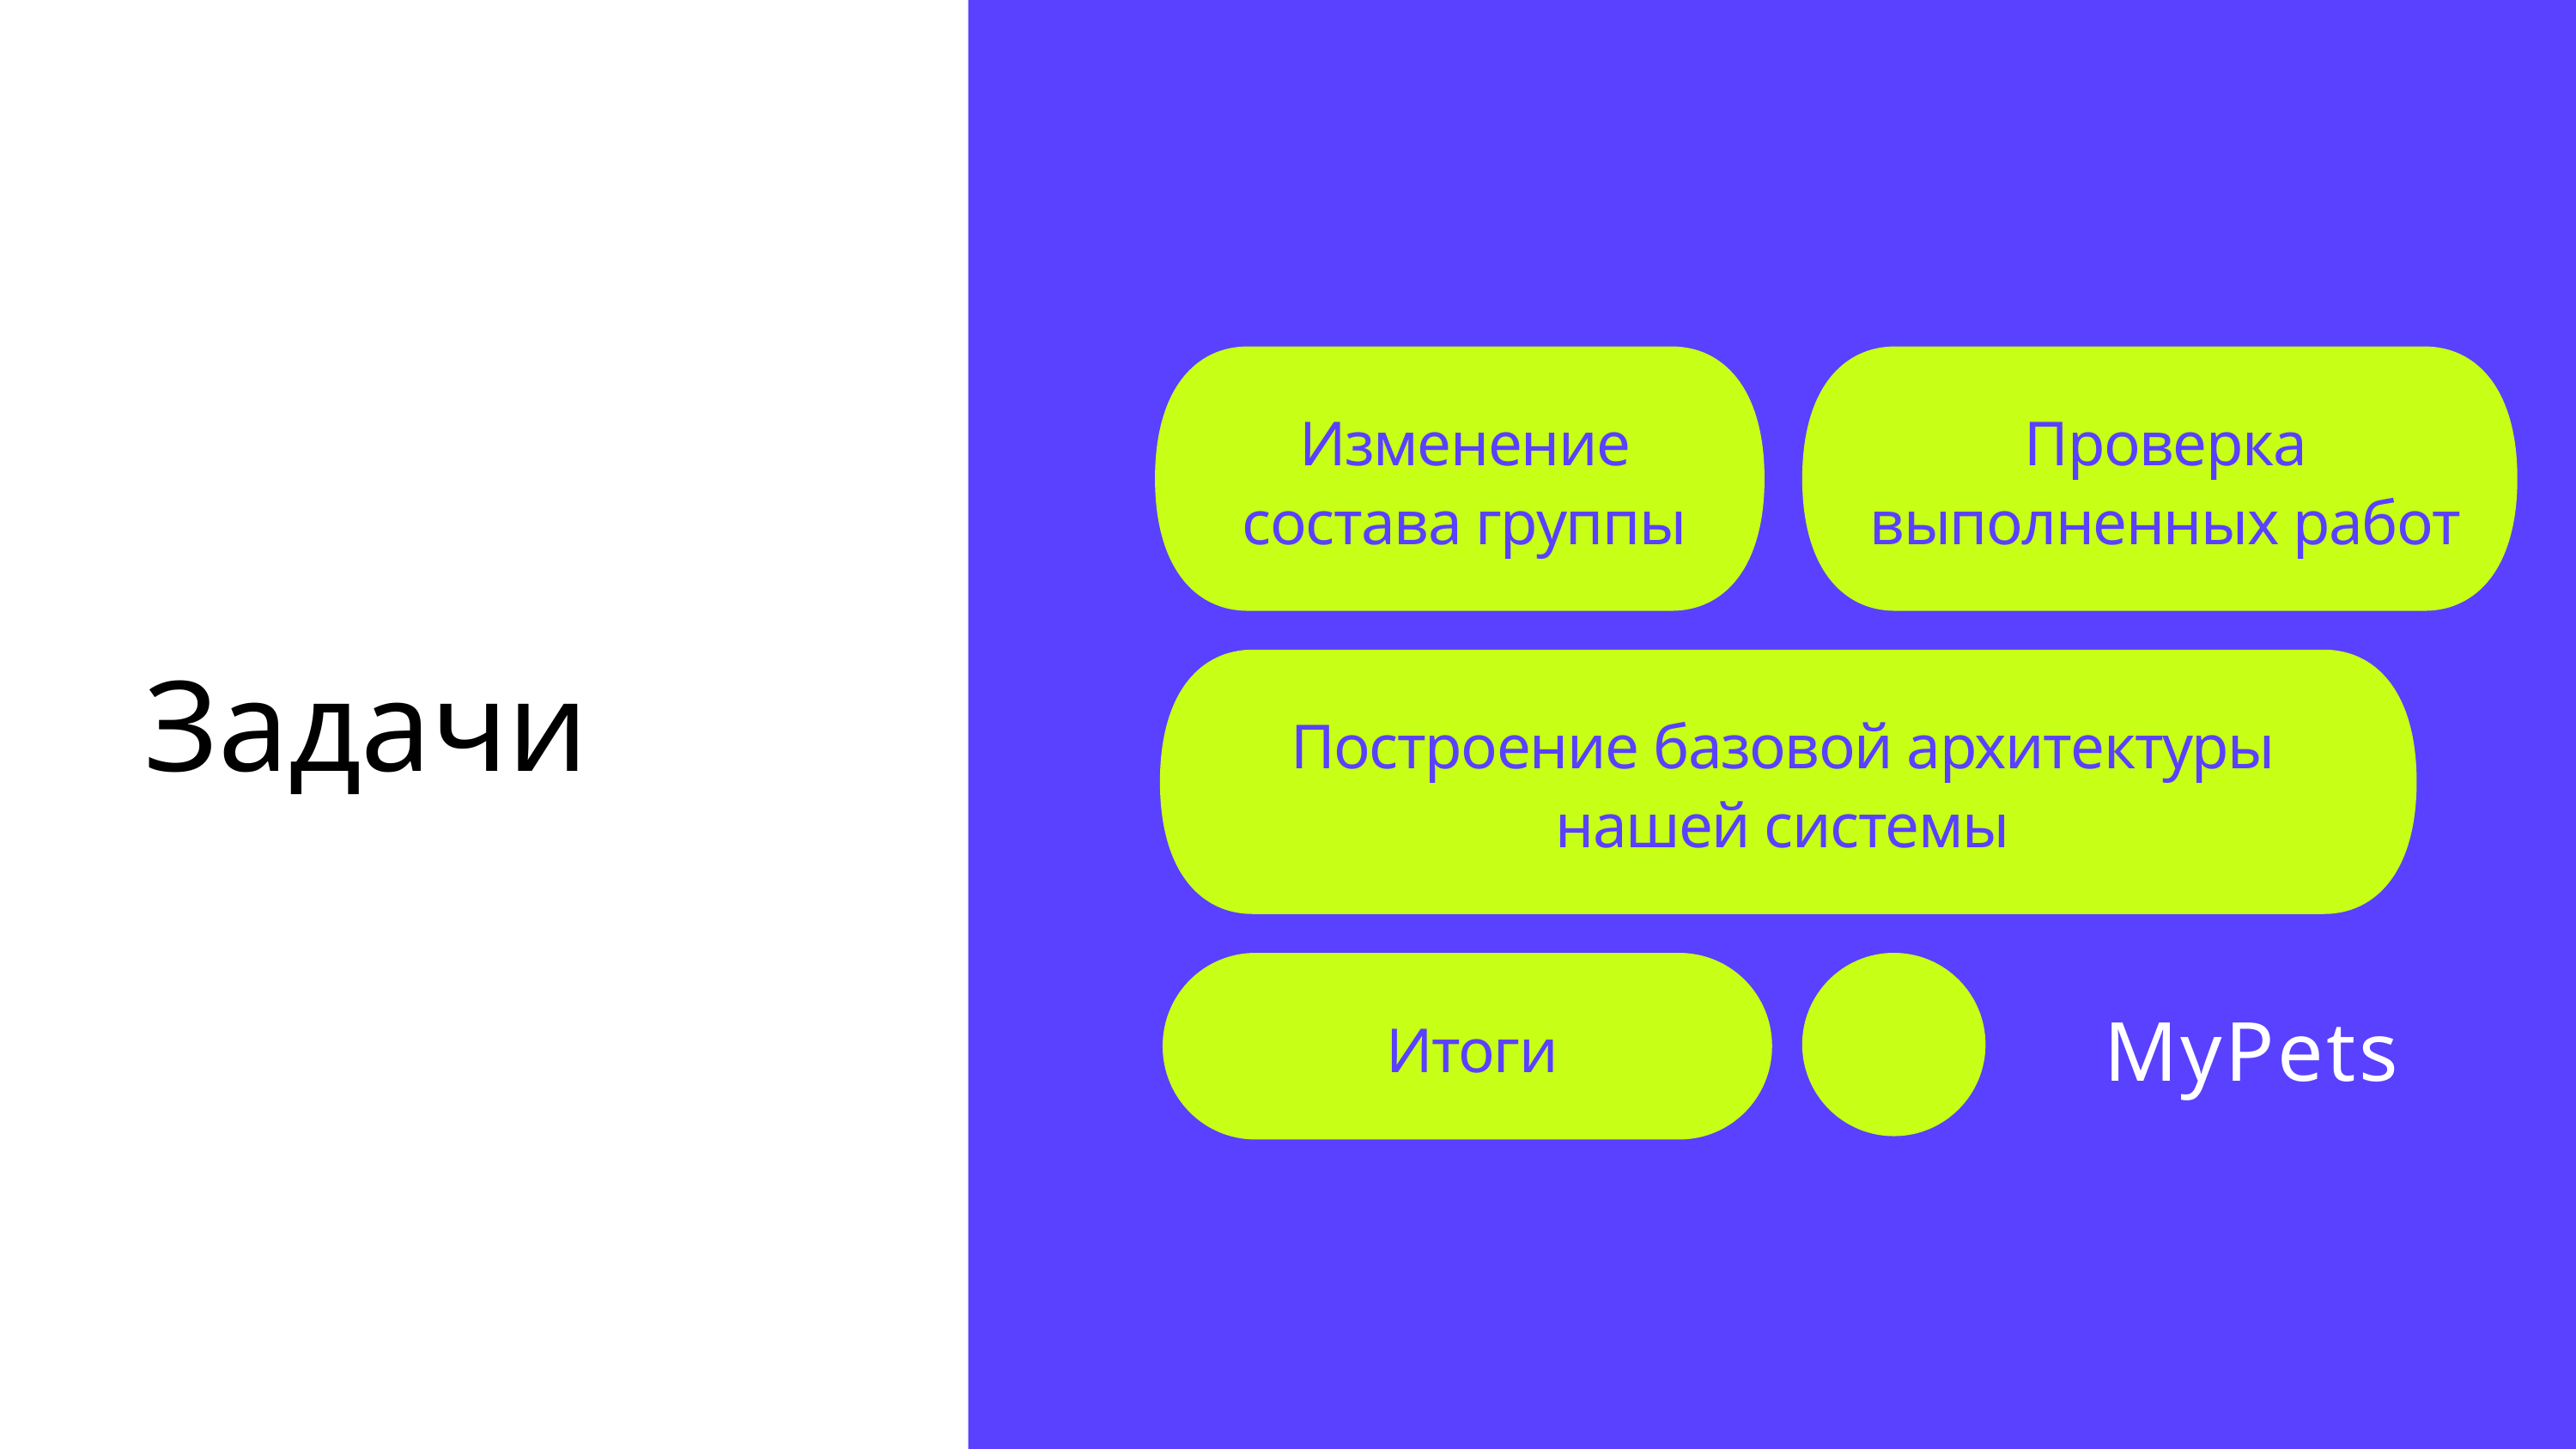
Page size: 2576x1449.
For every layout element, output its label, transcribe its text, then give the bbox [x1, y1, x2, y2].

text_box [1159, 649, 2417, 914]
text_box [1801, 952, 1986, 1137]
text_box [1162, 952, 1773, 1140]
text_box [1154, 346, 1765, 611]
text_box [968, 0, 2576, 1449]
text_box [1801, 346, 2518, 611]
text_box MyPets [2030, 983, 2472, 1098]
text_box Задачи [144, 658, 828, 797]
